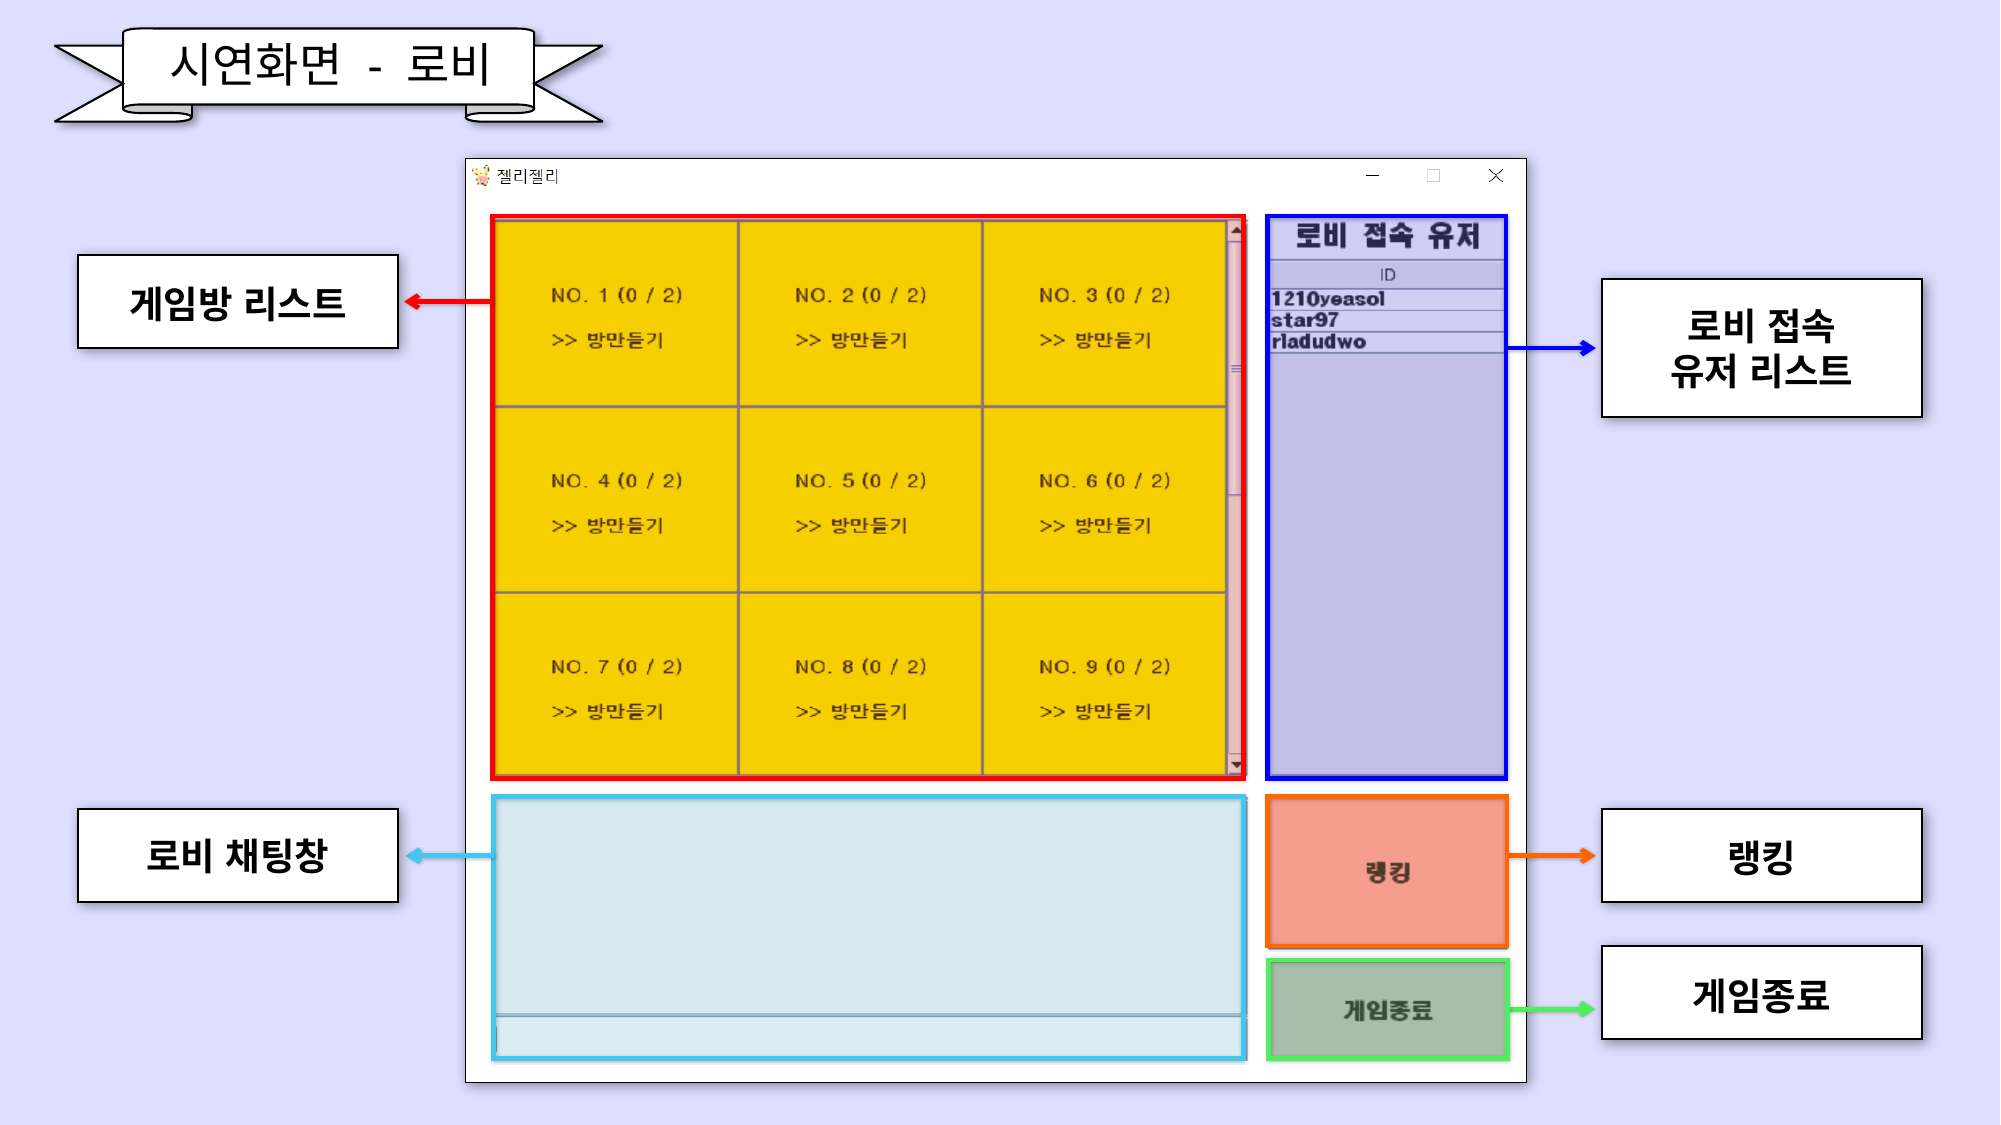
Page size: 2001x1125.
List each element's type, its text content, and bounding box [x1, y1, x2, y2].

text_box 시연화면 - 로비 [133, 25, 529, 102]
text_box [54, 27, 604, 123]
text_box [1602, 809, 1922, 903]
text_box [78, 254, 398, 349]
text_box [1602, 945, 1922, 1039]
picture [465, 158, 1527, 1083]
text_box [78, 809, 398, 903]
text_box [1602, 278, 1922, 418]
